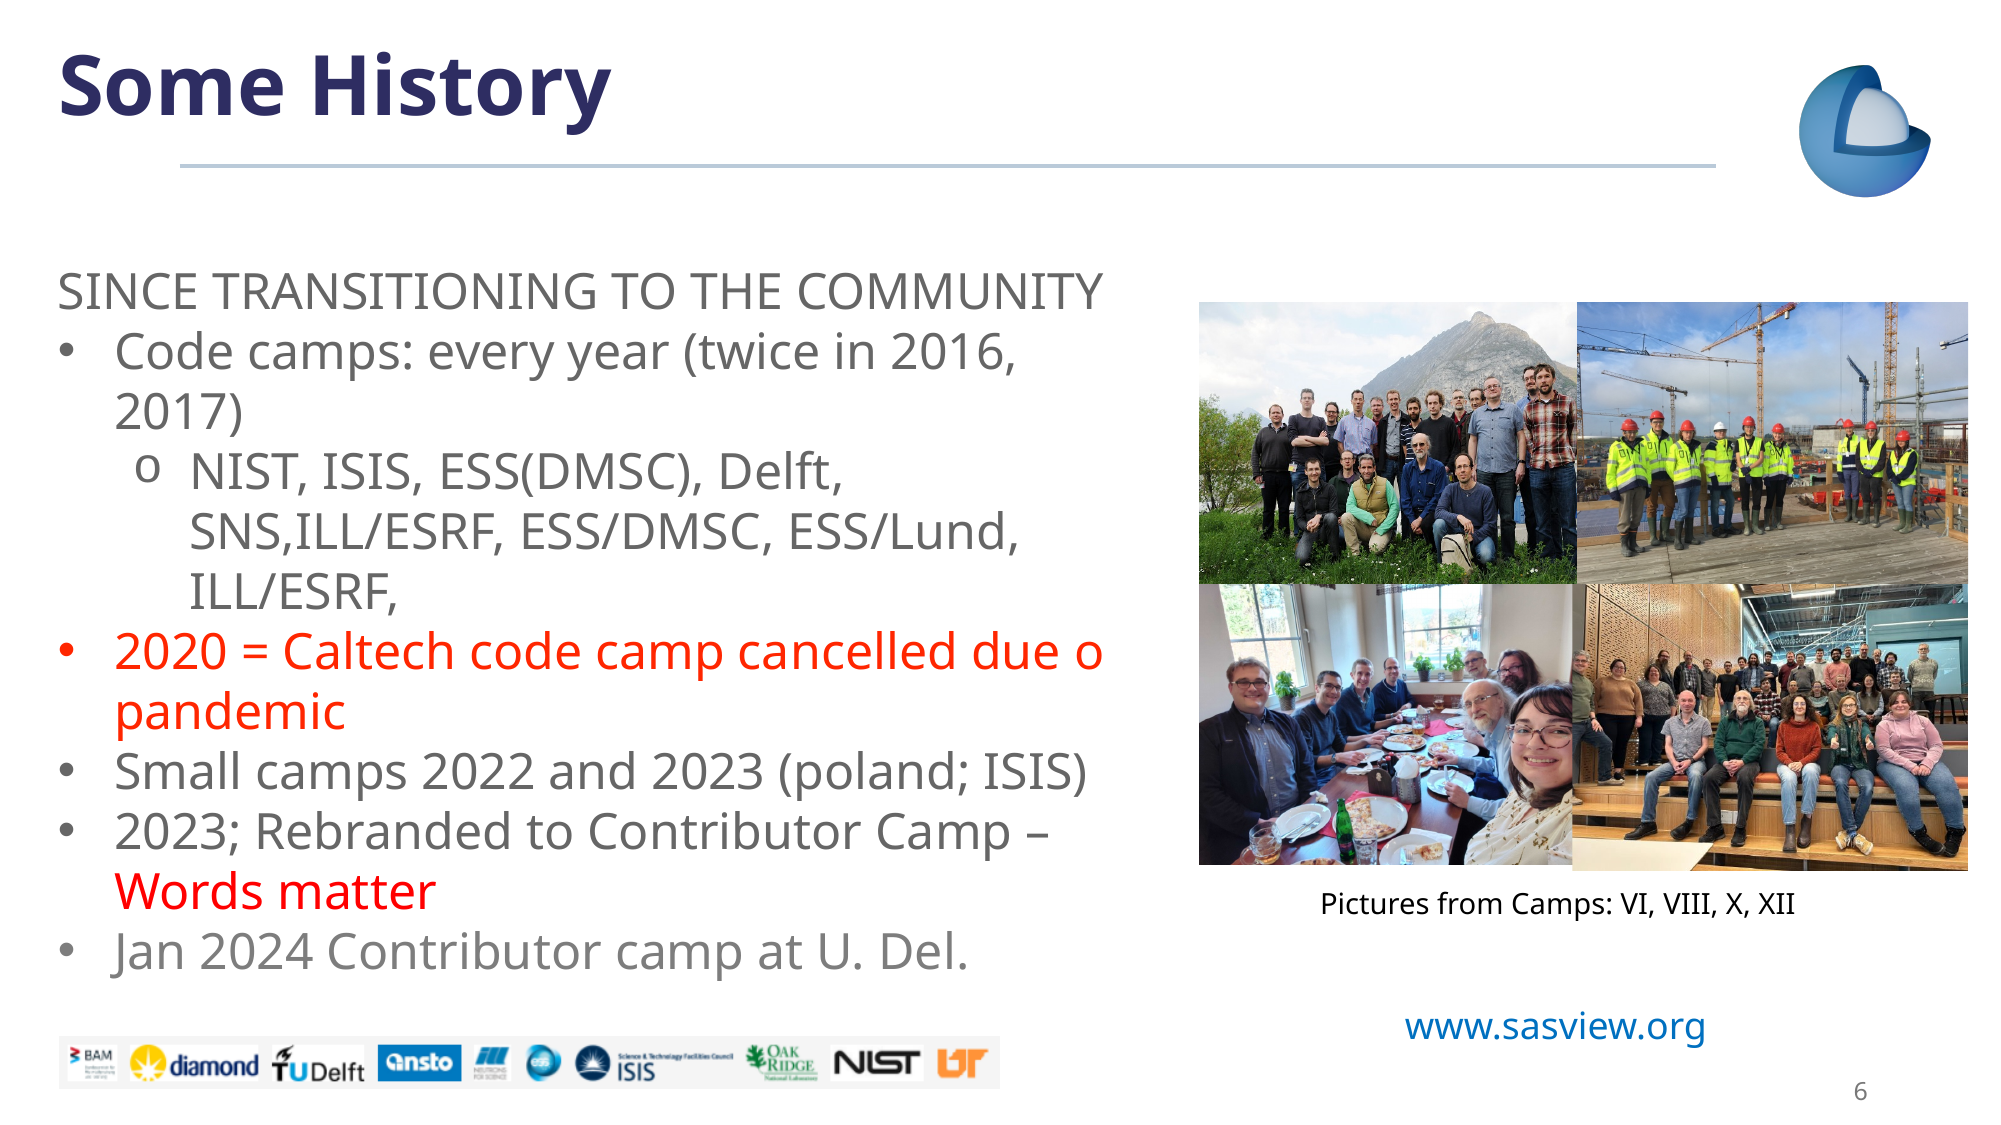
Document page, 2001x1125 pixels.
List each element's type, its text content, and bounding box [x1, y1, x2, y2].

slide_number 6 [1432, 1062, 1883, 1123]
text_box Some History [43, 24, 1329, 140]
text_box SINCE TRANSITIONING TO THE COMMUNITY Code camps: every year (twice in 2016, 2017) NIST, ISIS, ESS(DMSC), Delft, SNS,ILL/ESRF, ESS/DMSC, ESS/Lund, ILL/ESRF, 2020 = Caltech code camp cancelled due o pandemic Small camps 2022 and 2023 (poland; ISIS) 2023; Rebranded to Contributor Camp – Words matter Jan 2024 Contributor camp at U. Del. [42, 192, 1169, 1092]
picture [1198, 301, 1971, 880]
text_box www.sasview.org [1390, 994, 1722, 1055]
text_box Pictures from Camps: VI, VIII, X, XII [1304, 877, 1811, 928]
picture [58, 1035, 1001, 1089]
picture [1795, 60, 1935, 200]
